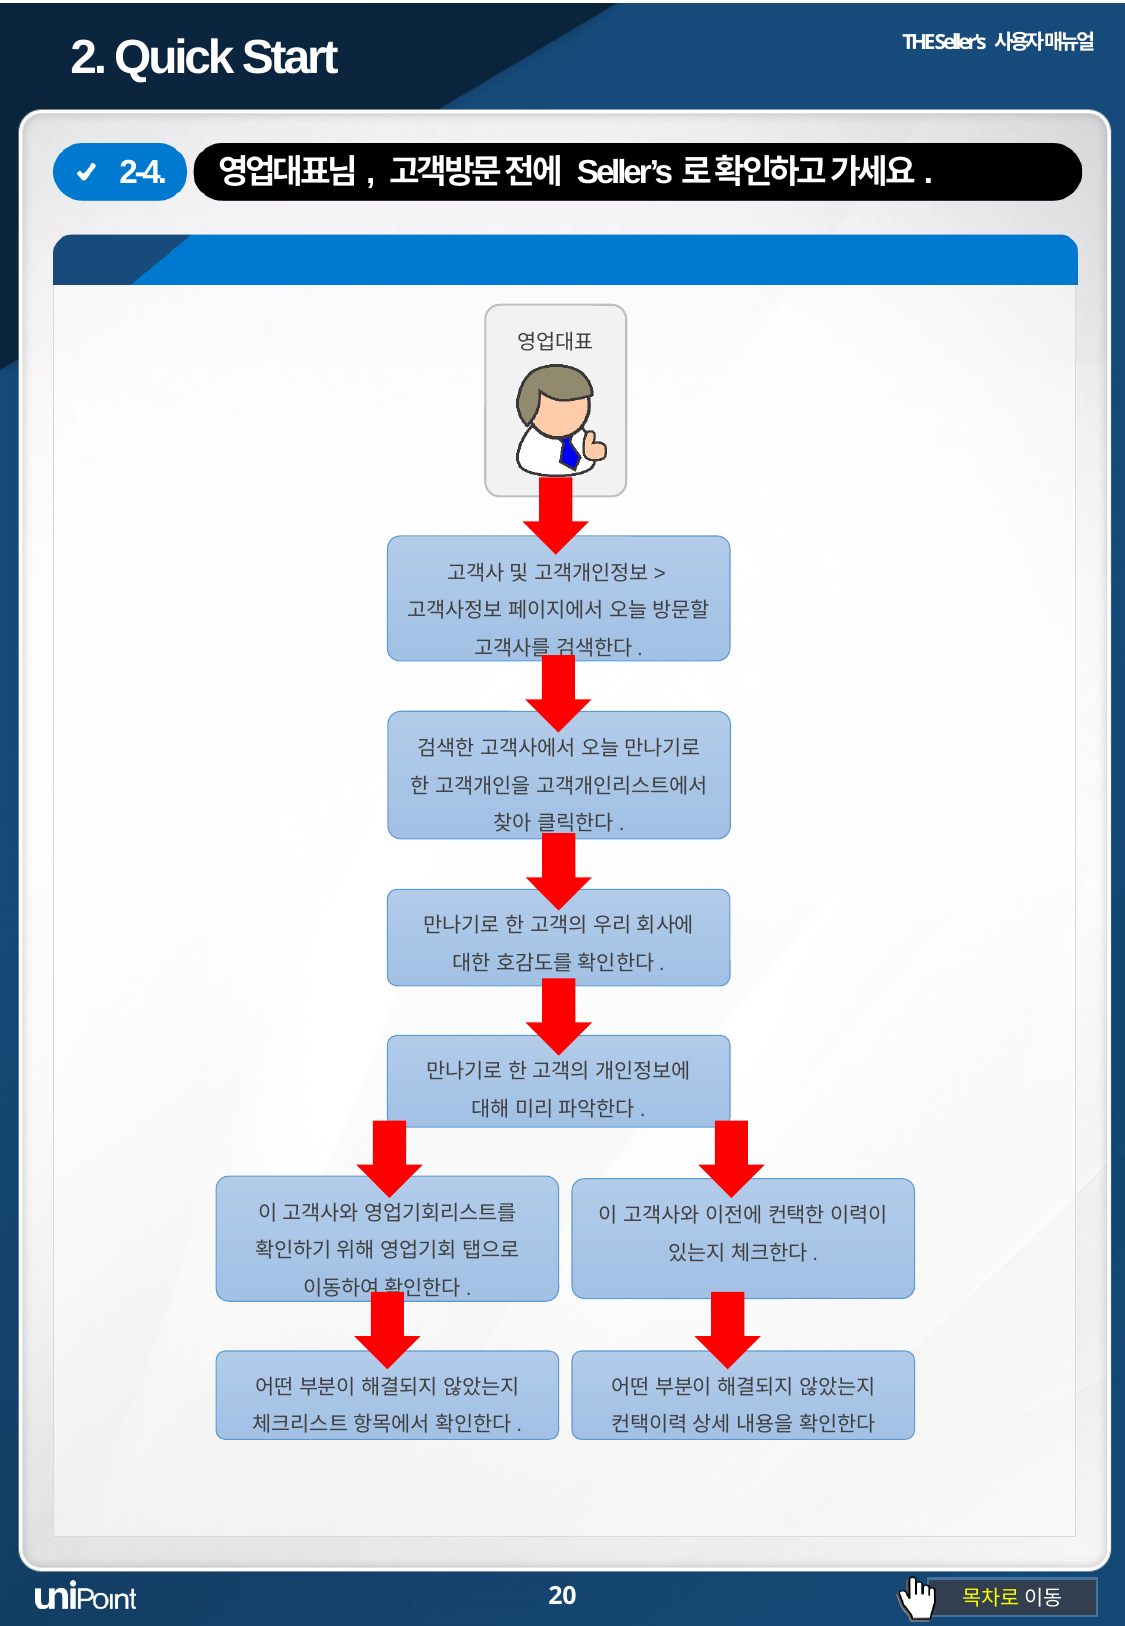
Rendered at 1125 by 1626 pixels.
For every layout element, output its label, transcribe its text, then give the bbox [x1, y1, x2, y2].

text_box [692, 1290, 764, 1371]
text_box 검색한 고객사에서 오늘 만나기로 한 고객개인을 고객개인리스트에서 찾아 클릭한다. [387, 710, 731, 840]
text_box [520, 497, 592, 557]
picture [0, 3, 1125, 1626]
text_box 만나기로 한 고객의 우리 회사에 대한 호감도를 확인한다. [386, 888, 731, 987]
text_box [485, 304, 627, 497]
text_box 이 고객사와 영업기회리스트를 확인하기 위해 영업기회 탭으로 이동하여 확인한다. [215, 1175, 560, 1302]
text_box [523, 977, 595, 1058]
text_box 이 고객사와 이전에 컨택한 이력이 있는지 체크한다. [571, 1178, 916, 1300]
text_box [695, 1119, 768, 1200]
text_box 2-4. 영업대표님, 고객방문 전에 Seller’s로 확인하고 가세요. [113, 152, 1012, 197]
text_box [353, 1119, 426, 1200]
text_box 만나기로 한 고객의 개인정보에 대해 미리 파악한다. [386, 1034, 731, 1128]
text_box [523, 832, 595, 912]
text_box 어떤 부분이 해결되지 않았는지 컨택이력 상세 내용을 확인한다 [571, 1350, 916, 1440]
text_box 어떤 부분이 해결되지 않았는지 체크리스트 항목에서 확인한다. [215, 1350, 560, 1440]
text_box [522, 654, 595, 734]
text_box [54, 285, 1075, 1536]
text_box [351, 1290, 424, 1371]
text_box 고객사 및 고객개인정보>고객사정보 페이지에서 오늘 방문할 고객사를 검색한다. [386, 535, 731, 662]
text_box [875, 1569, 1097, 1625]
